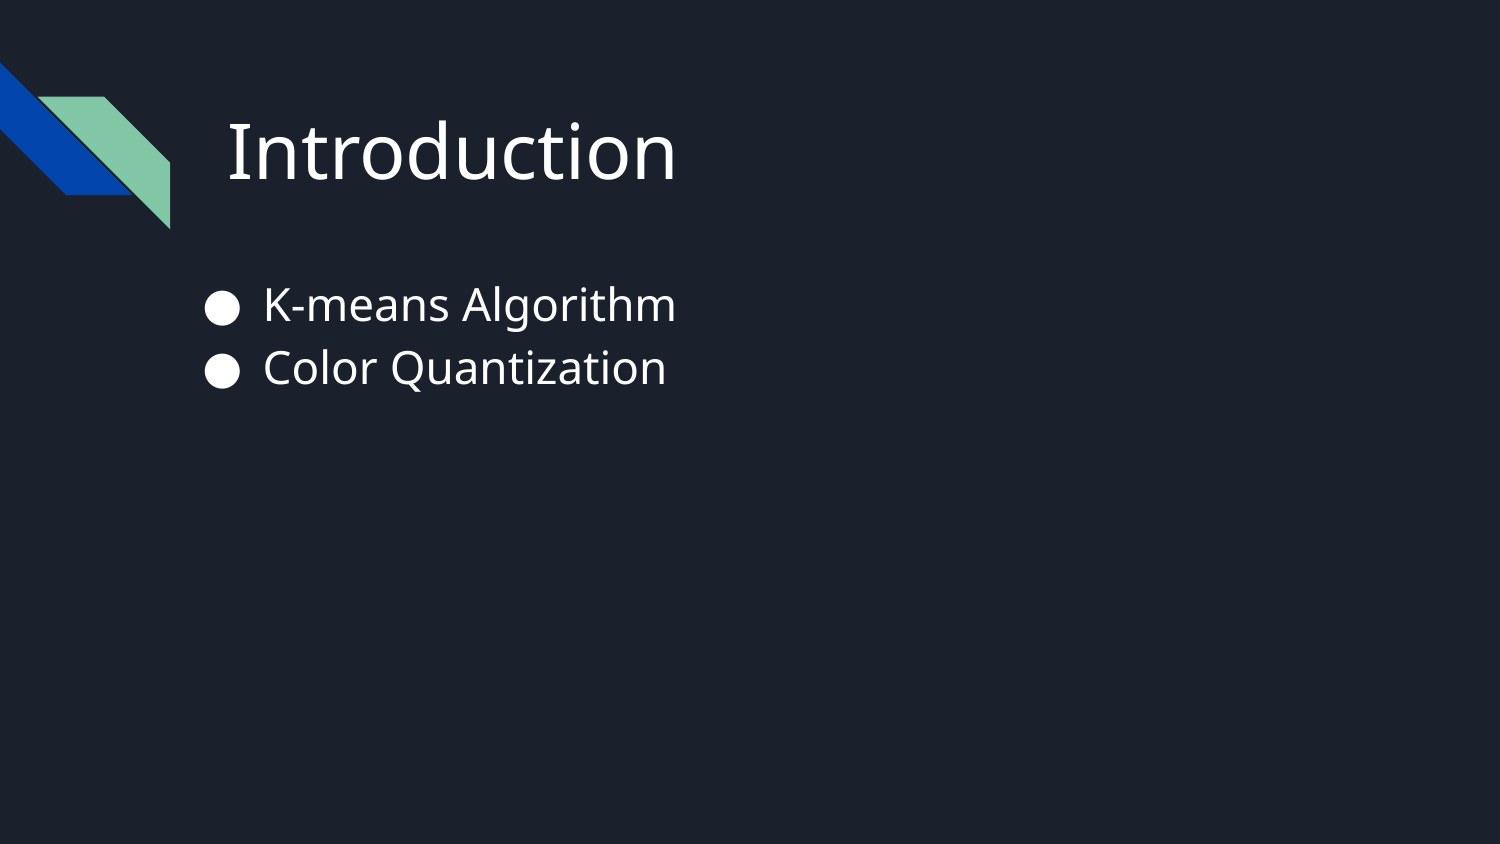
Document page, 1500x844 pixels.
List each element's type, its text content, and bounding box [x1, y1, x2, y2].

title Introduction [212, 87, 1368, 206]
list K-means Algorithm Color Quantization [172, 252, 1328, 730]
